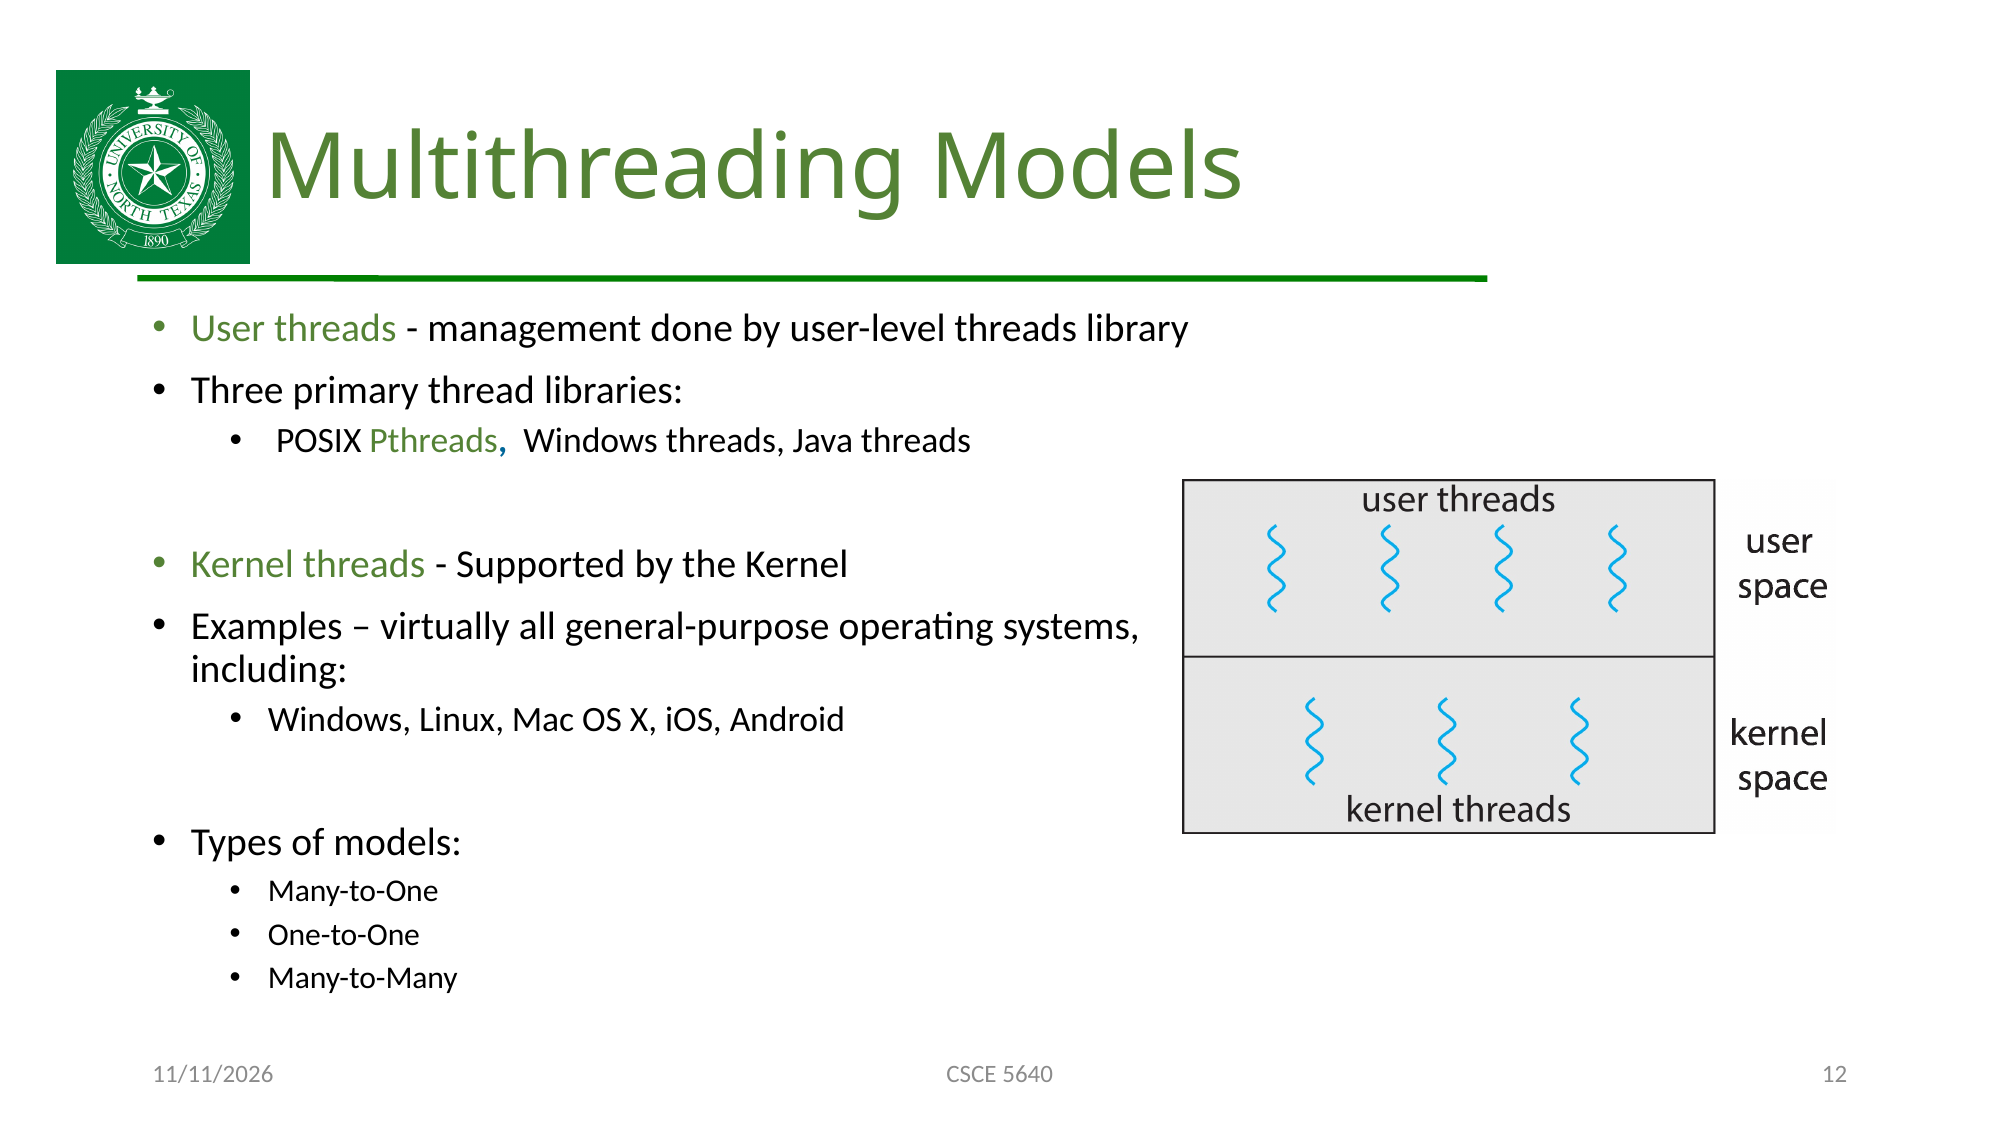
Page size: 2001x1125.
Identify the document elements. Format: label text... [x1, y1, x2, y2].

slide_number 12 [1412, 1042, 1863, 1103]
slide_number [137, 1042, 588, 1103]
picture [56, 70, 249, 264]
picture [1182, 479, 1836, 834]
list User threads - management done by user-level threads library Three primary thread libraries: POSIX Pthreads, Windows threads, Java threads Kernel threads - Supported by the Kernel Examples – virtually all general-purpose operating systems, including: Windows, Linux, Mac OS X, iOS, Android Types of models: Many-to-One One-to-One Many-to-Many [137, 299, 1237, 1014]
title Multithreading Models [249, 59, 1863, 278]
footer CSCE 5640 [662, 1042, 1338, 1103]
